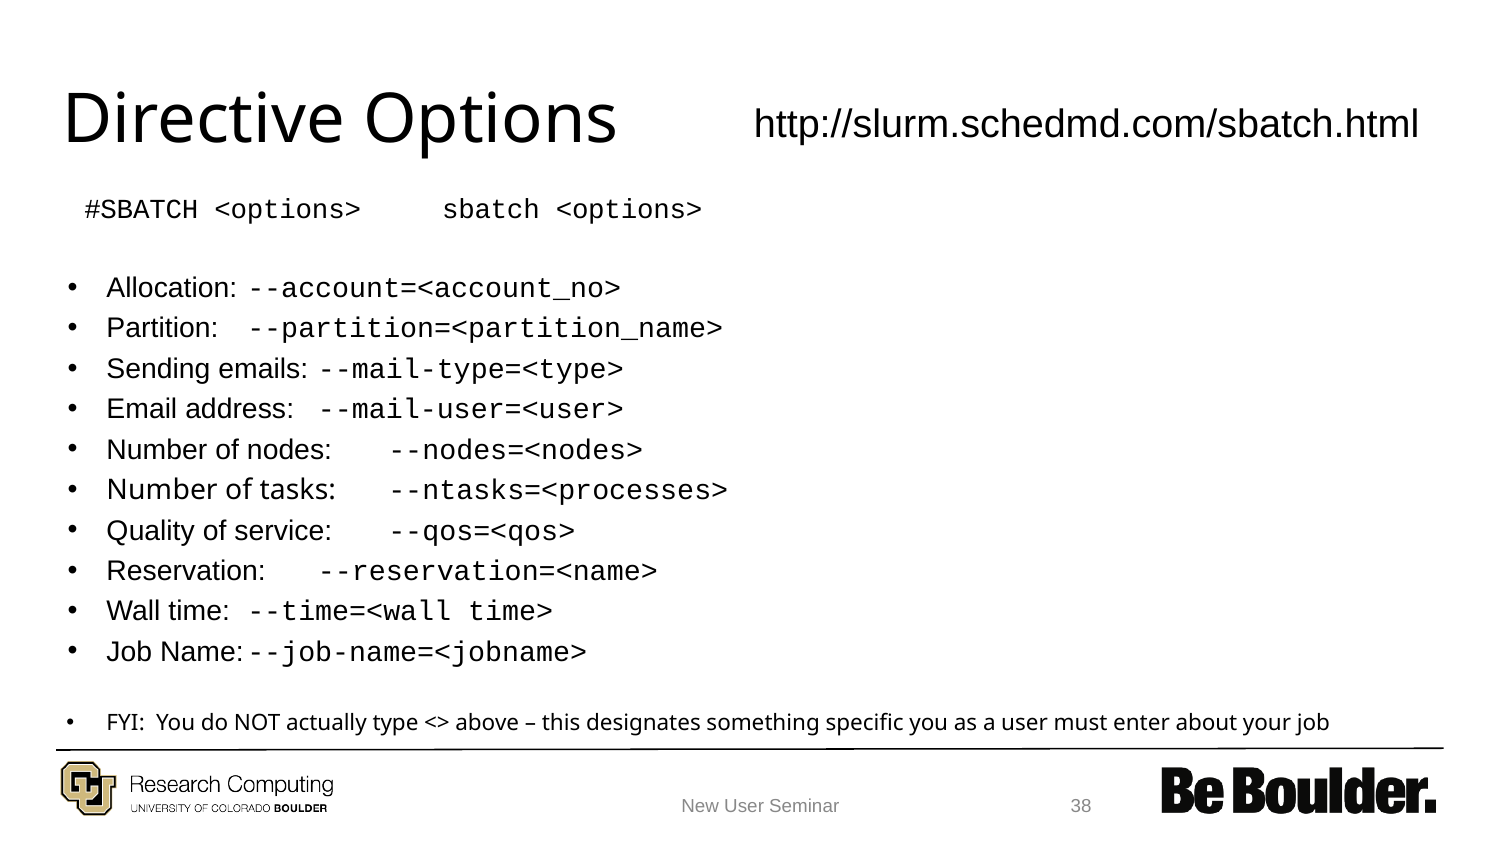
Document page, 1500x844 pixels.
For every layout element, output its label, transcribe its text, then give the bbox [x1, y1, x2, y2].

title Directive Options [51, 72, 734, 167]
slide_number ‹#› [1059, 782, 1144, 827]
text_box http://slurm.schedmd.com/sbatch.html [733, 88, 1449, 156]
picture [1143, 761, 1454, 816]
list #SBATCH <options> sbatch <options> Allocation: --account=<account_no> Partition: --partition=<partition_name> Sending emails: --mail-type=<type> Email address: --mail-user=<user> Number of nodes: --nodes=<nodes> Number of tasks: --ntasks=<processes> Quality of service: --qos=<qos> Reservation: --reservation=<name> Wall time: --time=<wall time> Job Name: --job-name=<jobname> FYI: You do NOT actually type <> above – this designates something specific you as a user must enter about your job [51, 189, 1449, 750]
picture [60, 761, 333, 816]
footer New User Seminar [507, 782, 1014, 827]
